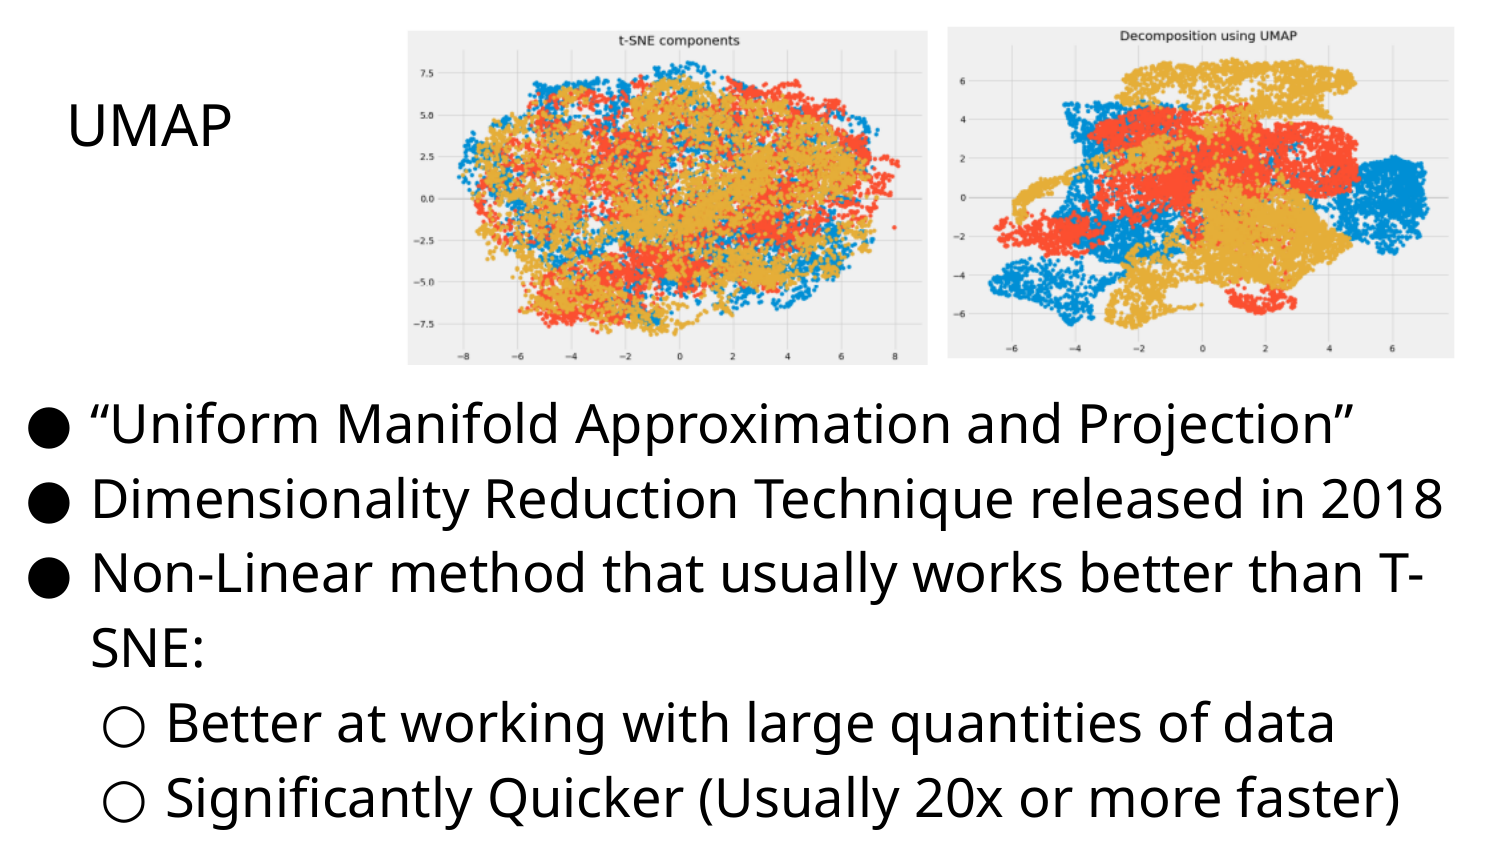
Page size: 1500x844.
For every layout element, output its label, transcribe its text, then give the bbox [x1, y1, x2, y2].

picture [404, 23, 1465, 365]
title UMAP [51, 72, 399, 167]
list “Uniform Manifold Approximation and Projection” Dimensionality Reduction Technique released in 2018 Non-Linear method that usually works better than T-SNE: Better at working with large quantities of data Significantly Quicker (Usually 20x or more faster) Preserves global structure better [0, 364, 1491, 844]
